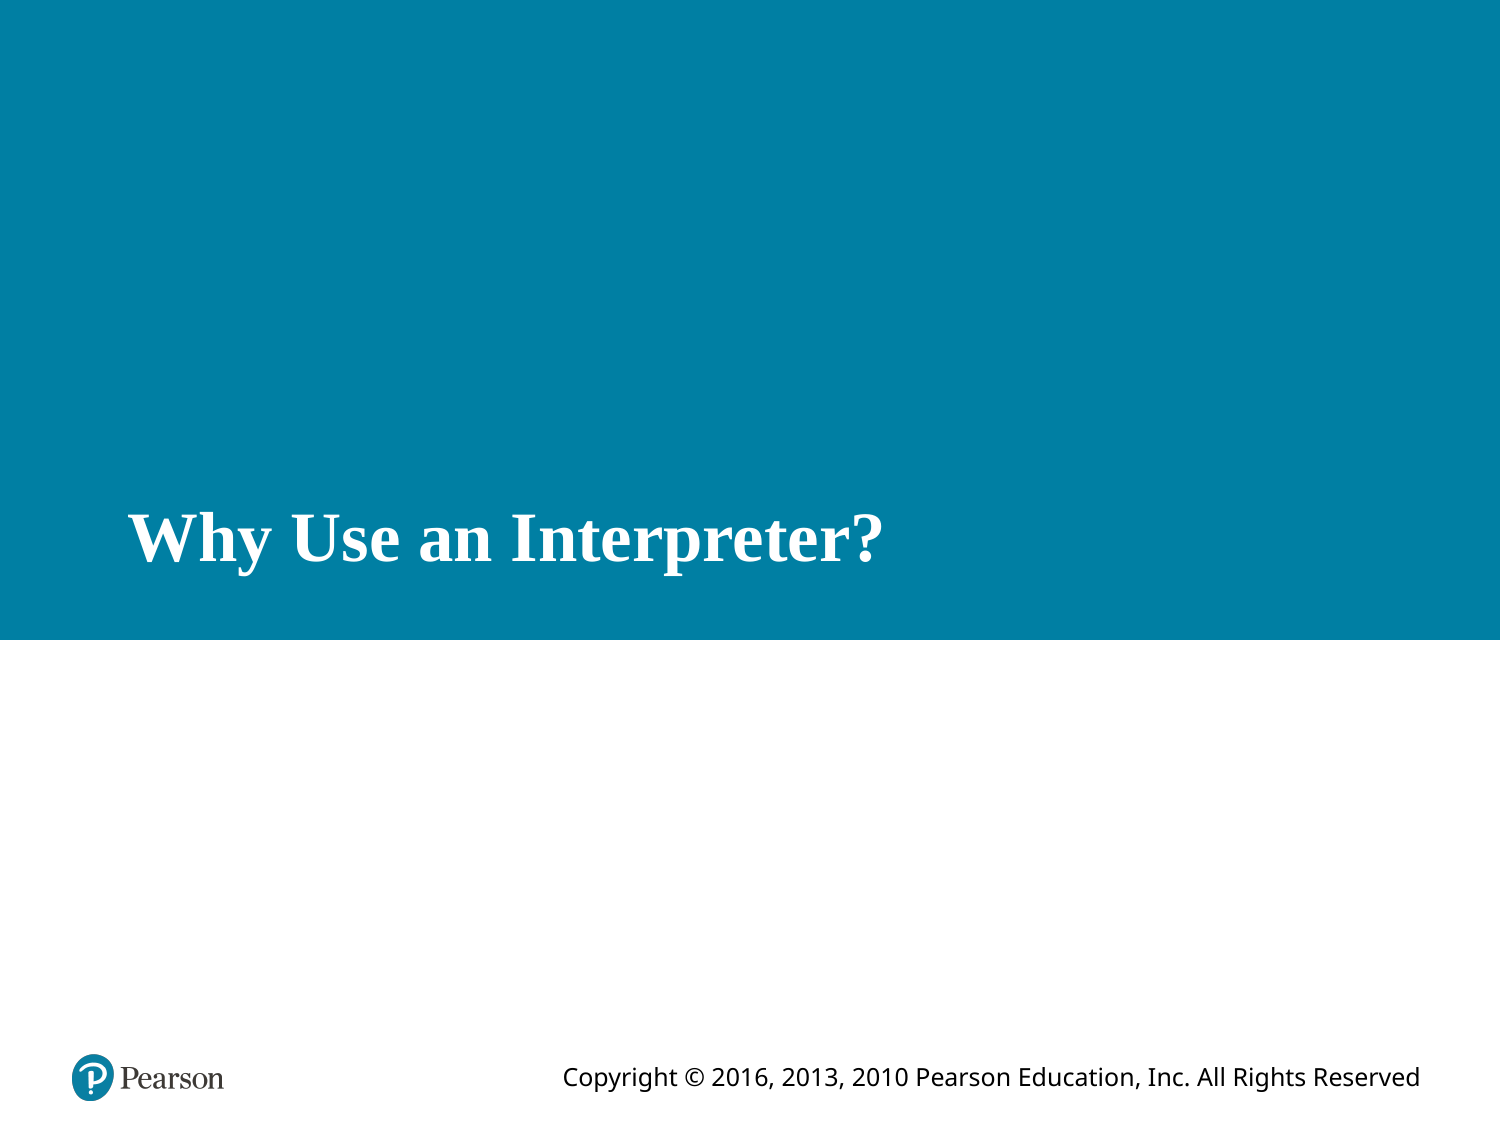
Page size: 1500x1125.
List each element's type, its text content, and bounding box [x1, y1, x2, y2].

picture [98, 1054, 224, 1101]
picture [80, 1063, 106, 1088]
picture [72, 1087, 83, 1101]
title Why Use an Interpreter? [112, 372, 1388, 591]
picture [72, 1054, 88, 1070]
